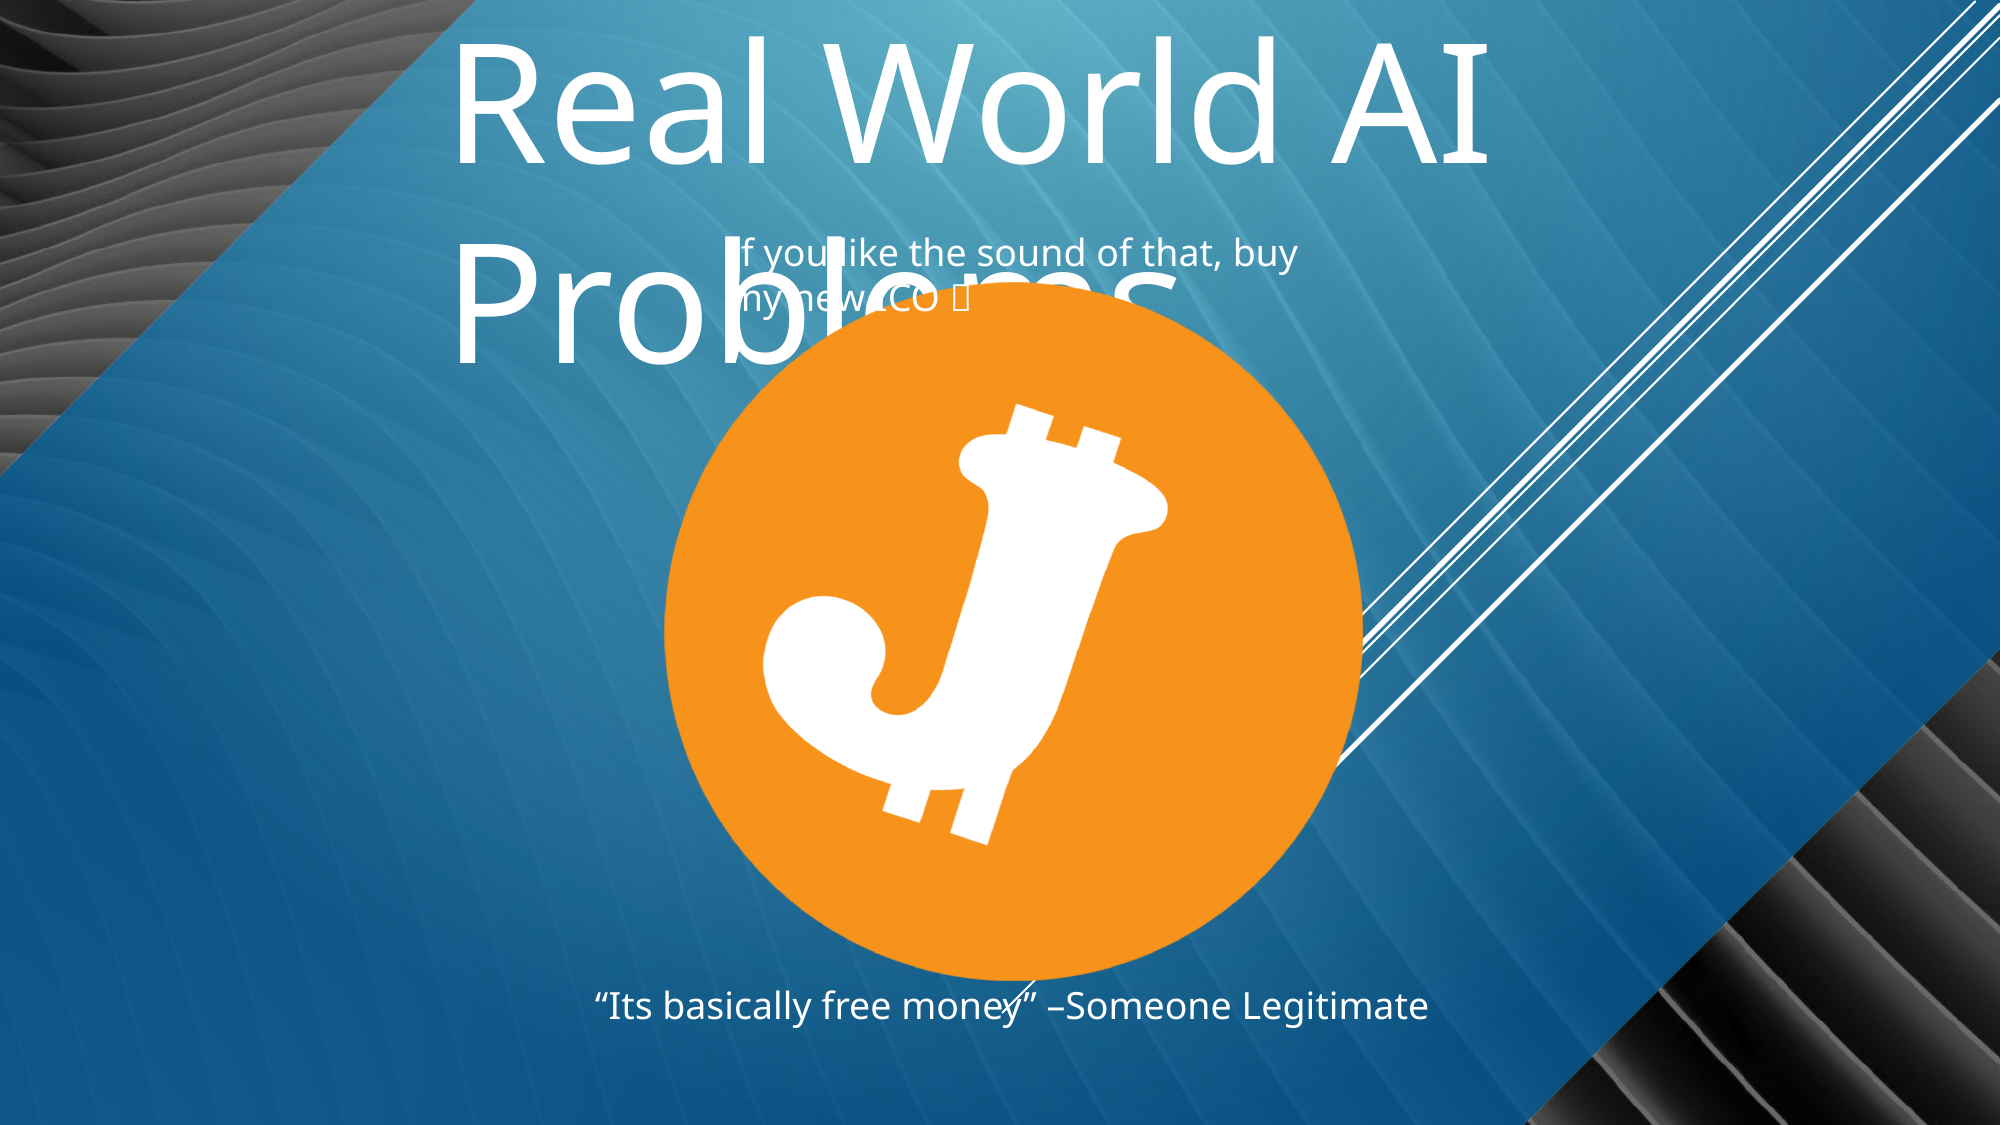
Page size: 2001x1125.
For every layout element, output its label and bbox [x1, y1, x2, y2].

text_box [1002, 1, 2000, 1013]
picture [0, 0, 2000, 1125]
